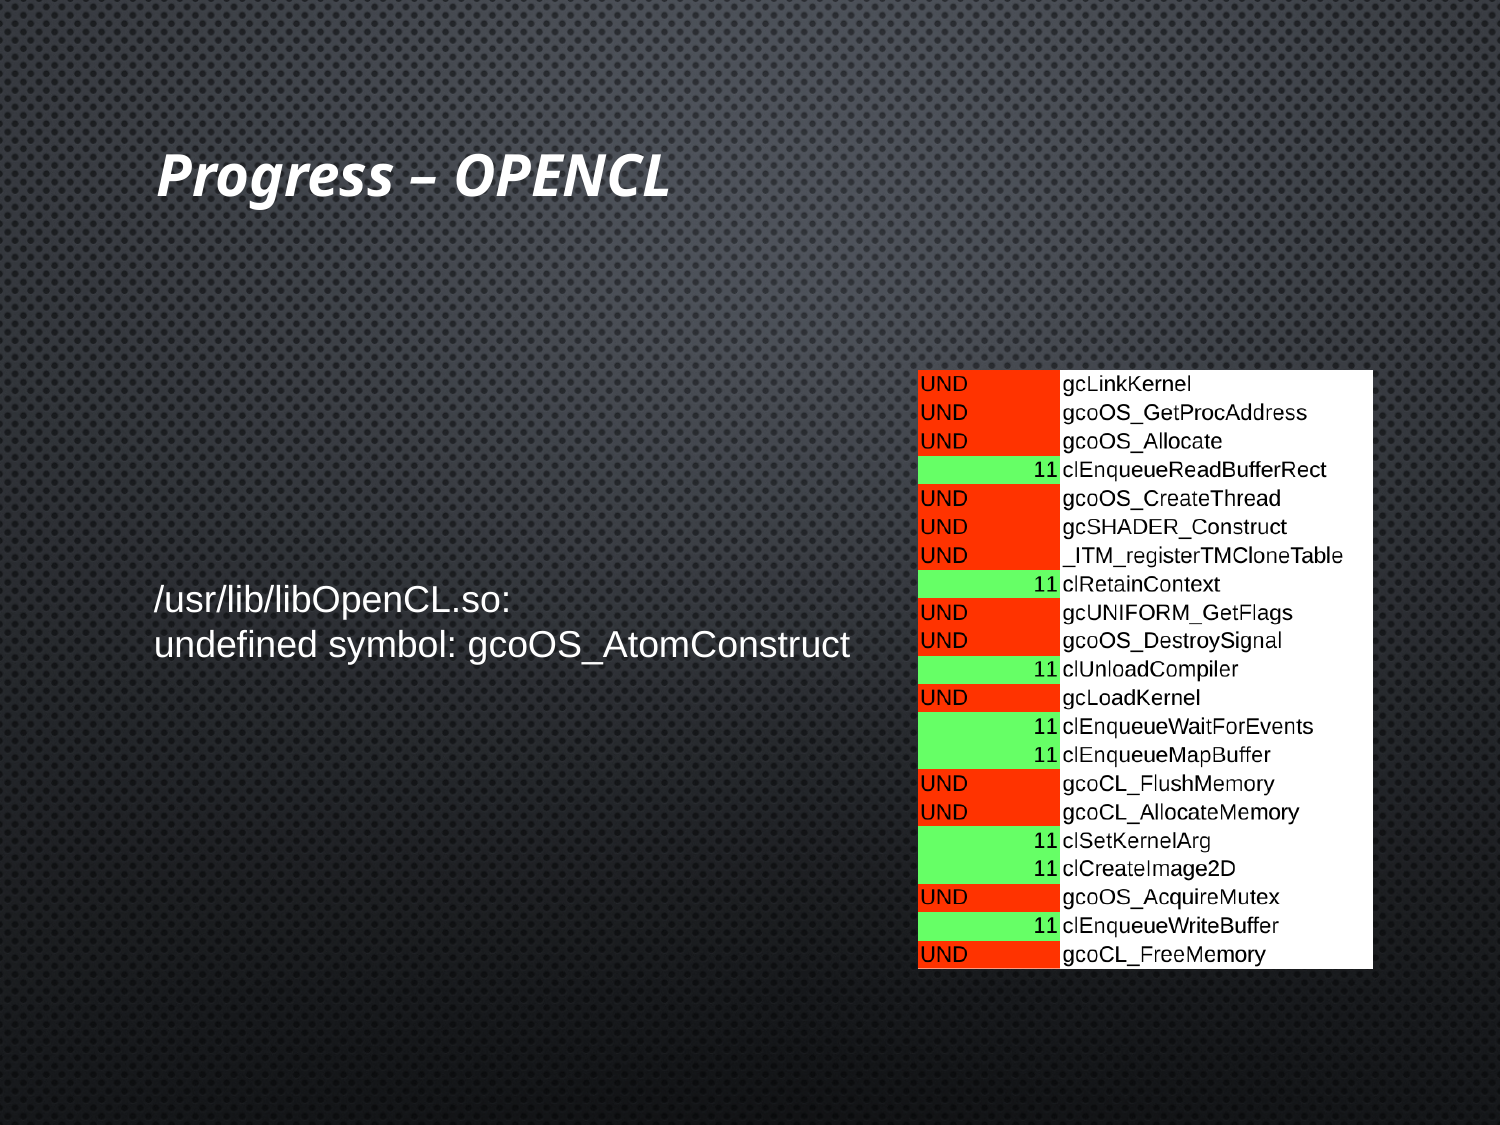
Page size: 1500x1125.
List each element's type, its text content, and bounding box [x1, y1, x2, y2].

picture [0, 0, 1500, 1125]
text_box Progress – OPENCL [142, 36, 1406, 311]
text_box /usr/lib/libOpenCL.so: undefined symbol: gcoOS_AtomConstruct [139, 568, 889, 763]
